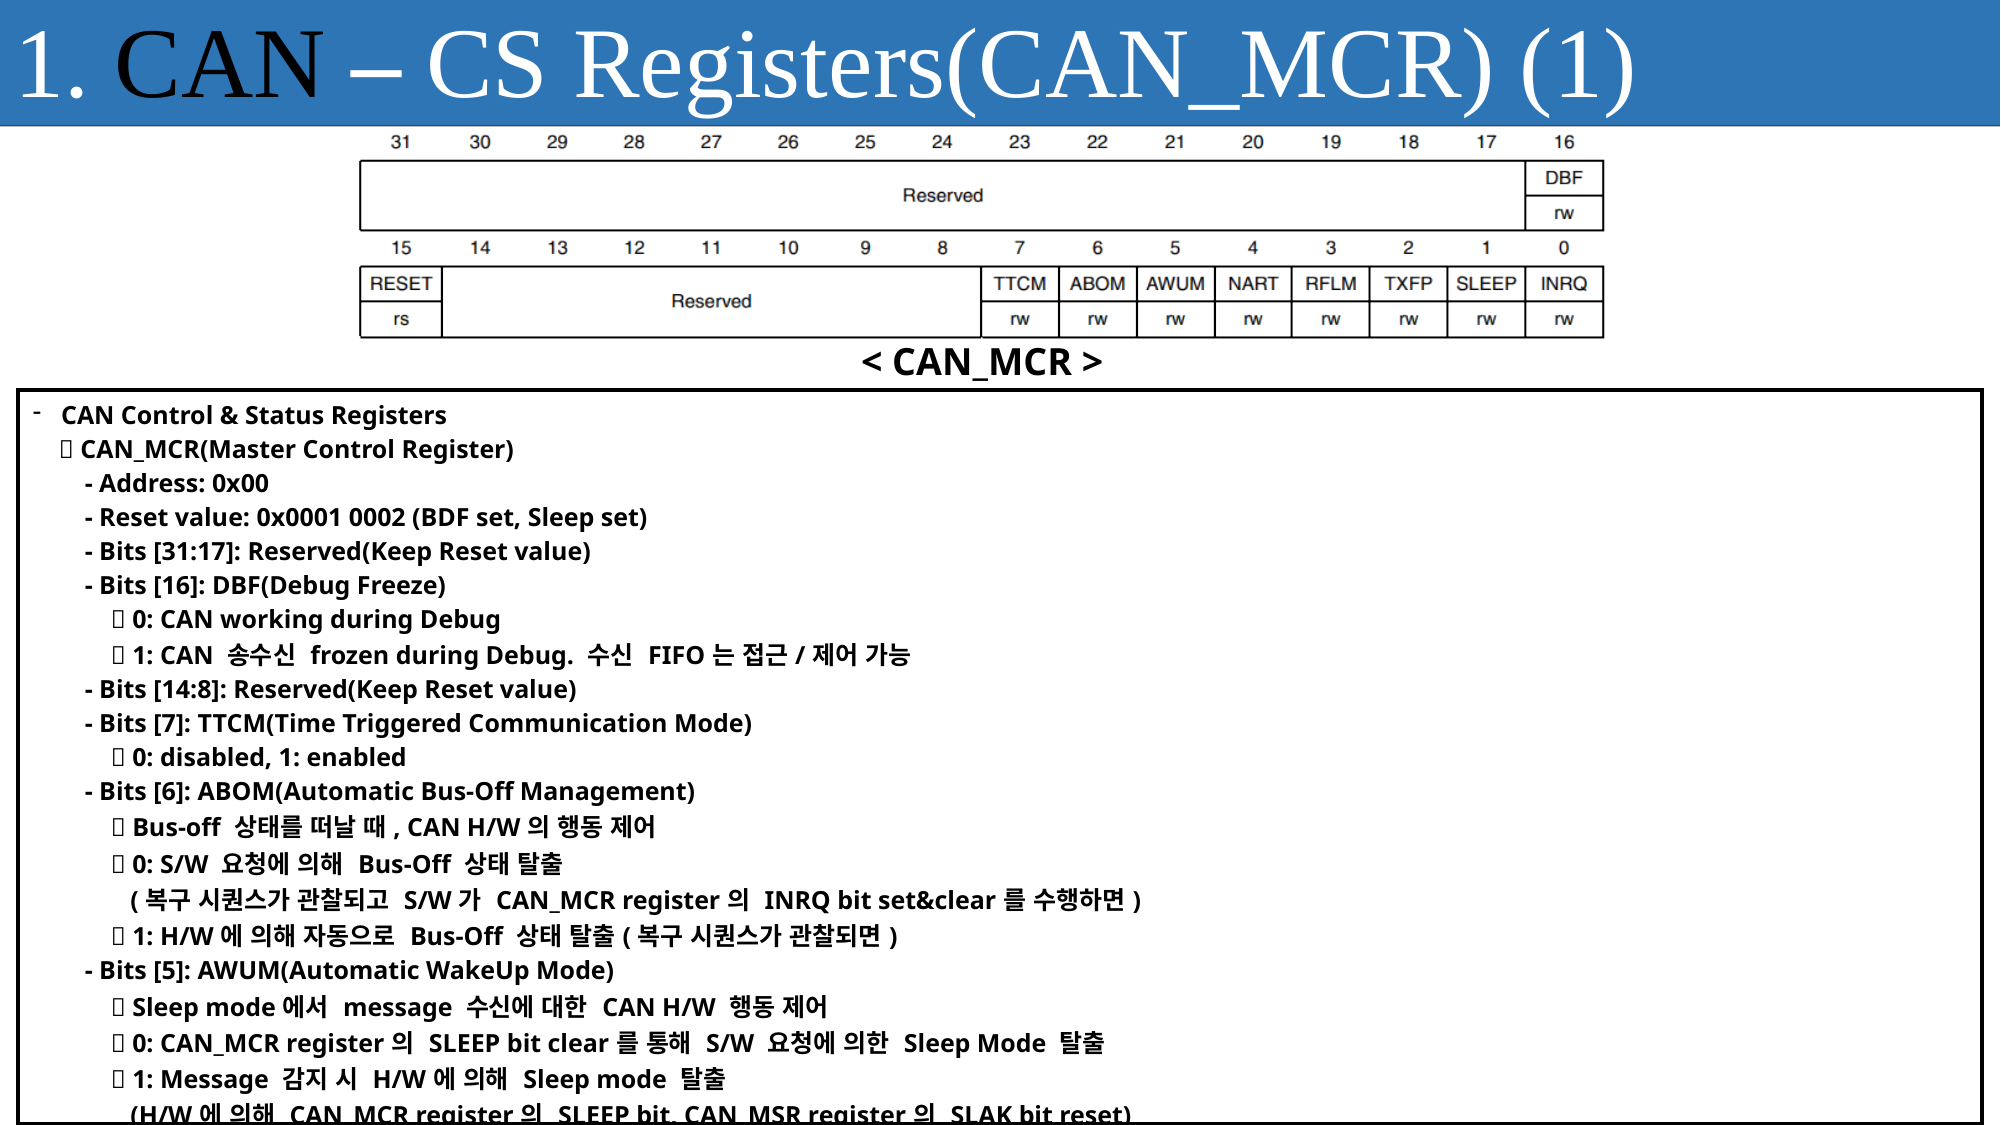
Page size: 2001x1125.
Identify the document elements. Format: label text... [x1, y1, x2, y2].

text_box < CAN_MCR > [835, 355, 1130, 384]
picture [348, 126, 1617, 355]
text_box 1. CAN – CS Registers(CAN_MCR) (1) [0, 0, 2000, 126]
table_header CAN Control & Status Registers  CAN_MCR(Master Control Register) - Address: 0x00 - Reset value: 0x0001 0002 (BDF set, Sleep set) - Bits [31:17]: Reserved(Keep Reset value) - Bits [16]: DBF(Debug Freeze)  0: CAN working during Debug  1: CAN 송수신 frozen during Debug. 수신 FIFO는 접근/제어 가능 - Bits [14:8]: Reserved(Keep Reset value) - Bits [7]: TTCM(Time Triggered Communication Mode)  0: disabled, 1: enabled - Bits [6]: ABOM(Automatic Bus-Off Management)  Bus-off 상태를 떠날 때, CAN H/W의 행동 제어  0: S/W 요청에 의해 Bus-Off 상태 탈출 (복구 시퀀스가 관찰되고 S/W가 CAN_MCR register의 INRQ bit set&clear를 수행하면)  1: H/W에 의해 자동으로 Bus-Off 상태 탈출(복구 시퀀스가 관찰되면) - Bits [5]: AWUM(Automatic WakeUp Mode)  Sleep mode에서 message 수신에 대한 CAN H/W 행동 제어  0: CAN_MCR register의 SLEEP bit clear를 통해 S/W 요청에 의한 Sleep Mode 탈출  1: Message 감지 시 H/W에 의해 Sleep mode 탈출 (H/W에 의해 CAN_MCR register의 SLEEP bit, CAN_MSR register의 SLAK bit reset) - Bits [4]: NART(No Automatic Retransmission)  0: CAN H/W는 CAN Standard에 따라 성공적으로 전송될 때까지 message를 자동으로 재전송  1: 전송 결과에 상관없이 message를 1번만 보냄 [20, 392, 1980, 1122]
